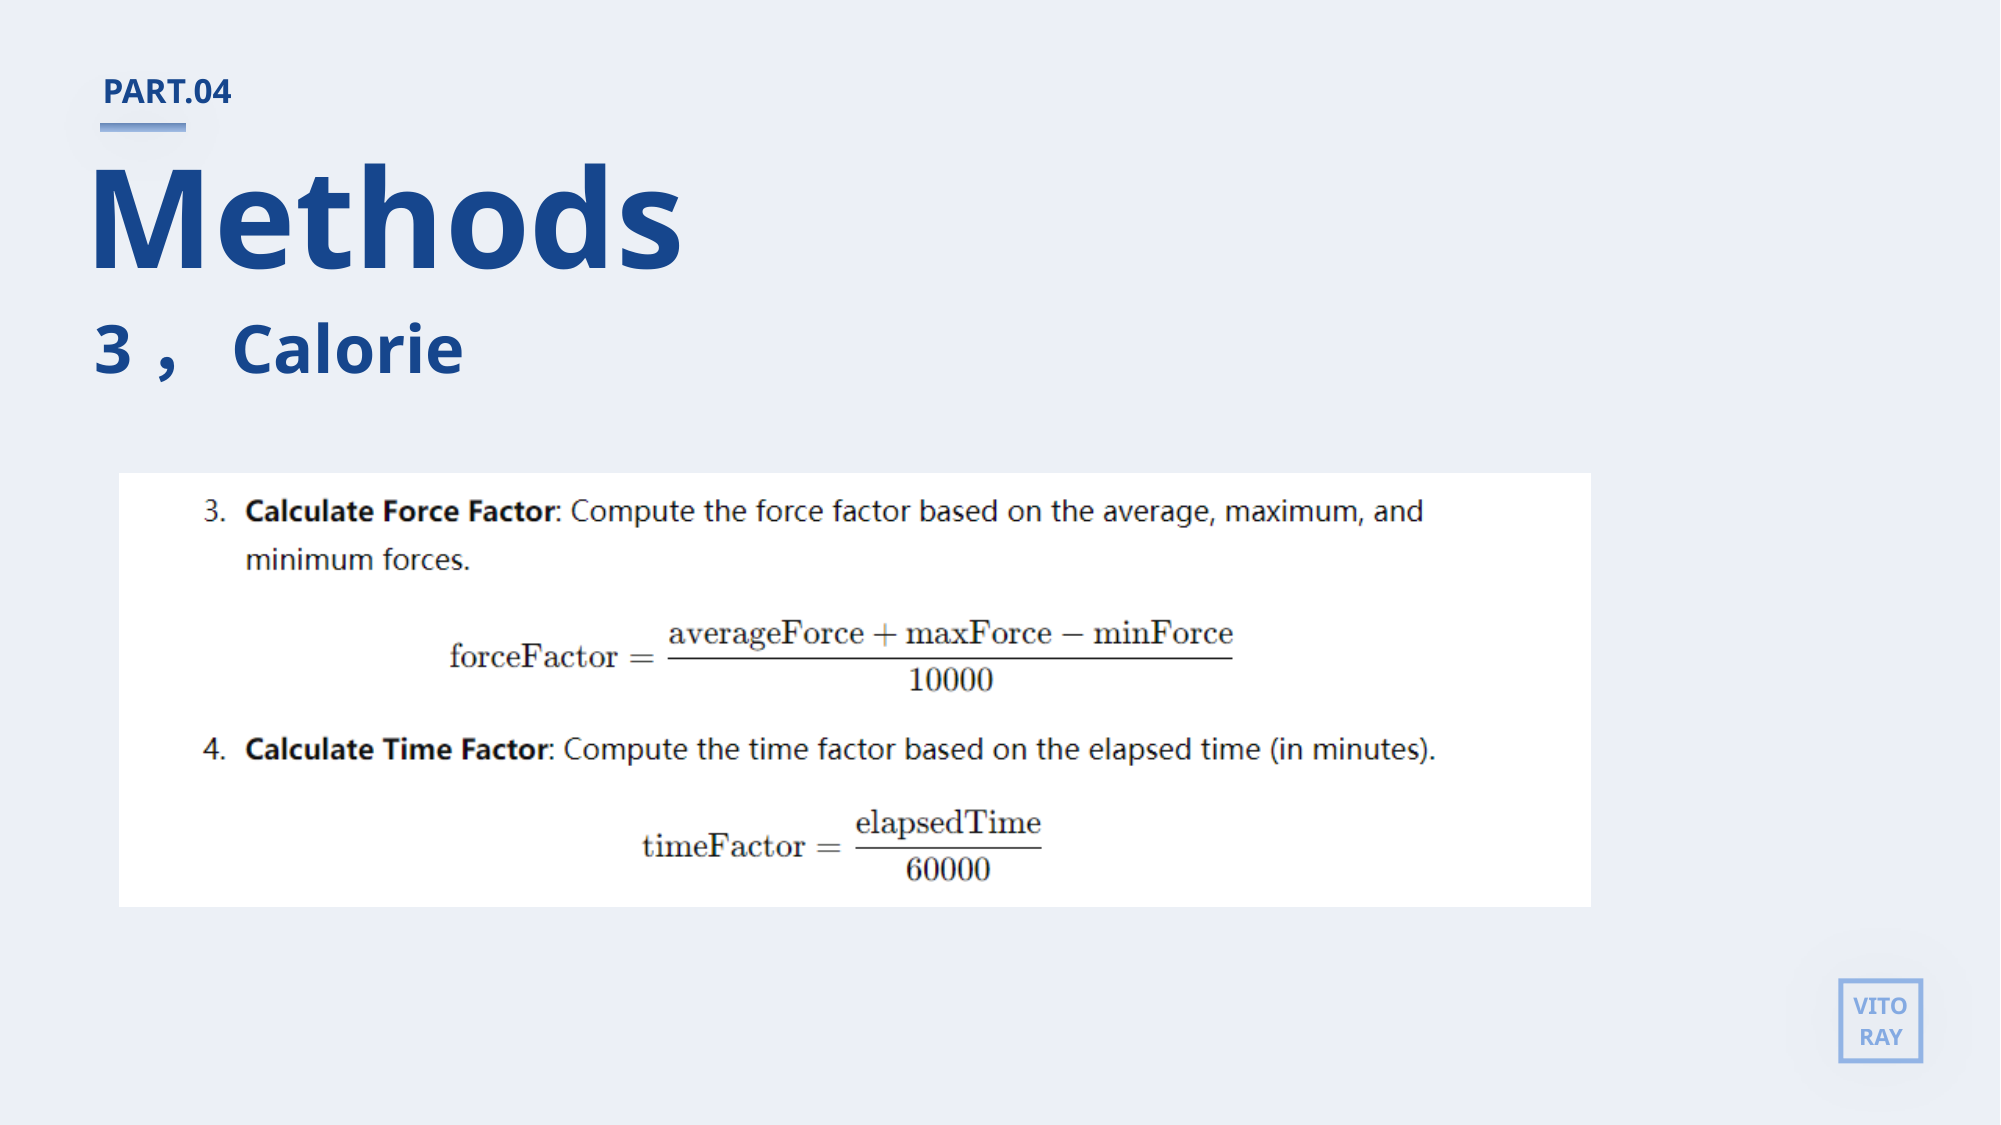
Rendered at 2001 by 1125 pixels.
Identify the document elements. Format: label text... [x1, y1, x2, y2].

text_box VITO [1821, 983, 1941, 1015]
picture [119, 473, 1591, 907]
text_box RAY [1821, 1015, 1941, 1058]
text_box [1837, 1058, 1924, 1064]
text_box PART.04 [87, 62, 351, 118]
text_box Methods [59, 124, 711, 299]
text_box [1837, 977, 1924, 983]
text_box 3，Calorie [0, 299, 778, 395]
